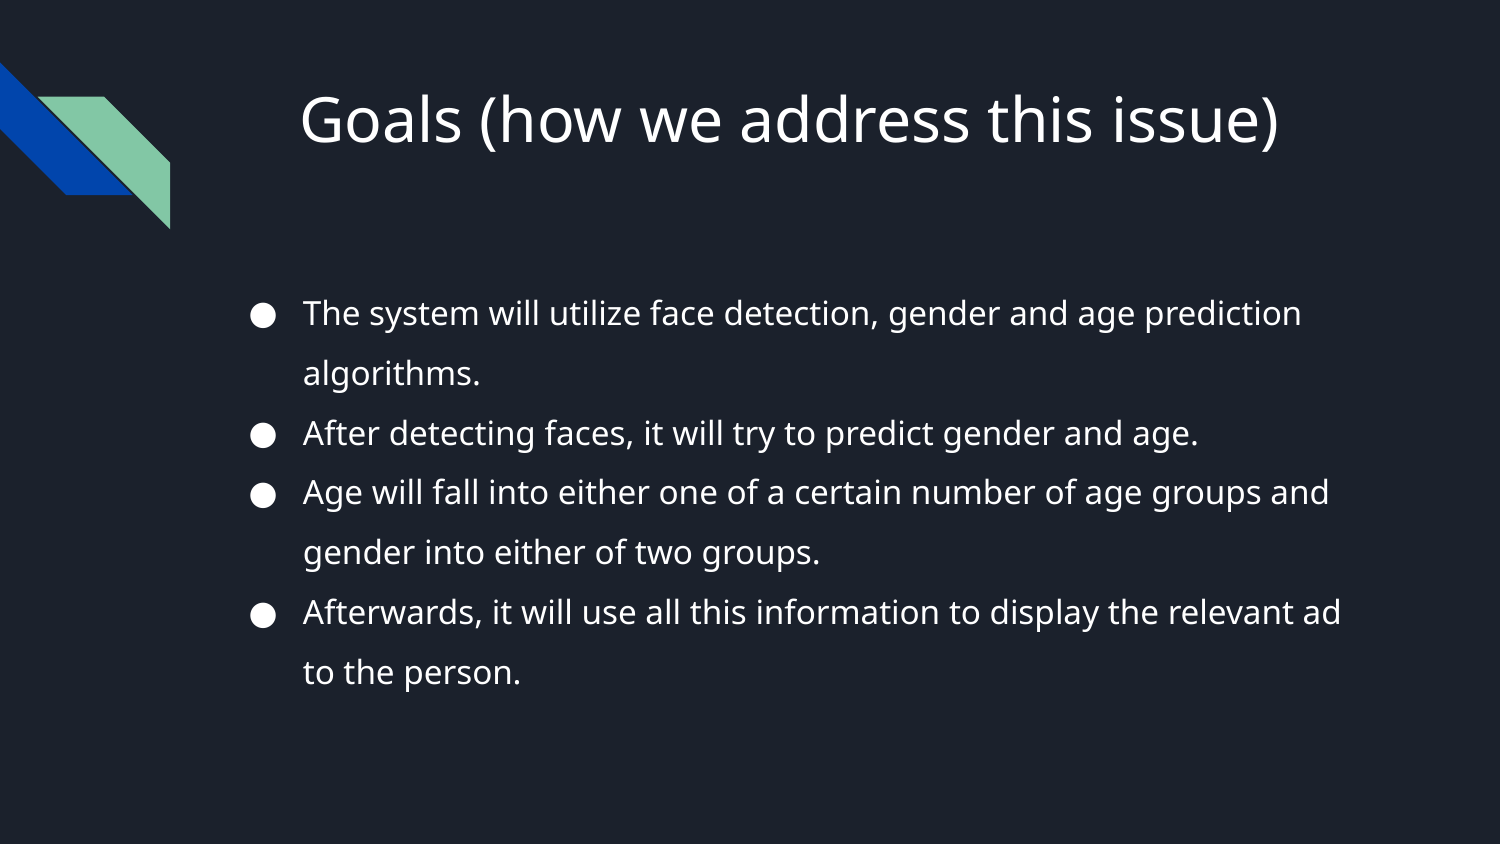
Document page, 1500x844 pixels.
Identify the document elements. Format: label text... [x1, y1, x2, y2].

list The system will utilize face detection, gender and age prediction algorithms. After detecting faces, it will try to predict gender and age. Age will fall into either one of a certain number of age groups and gender into either of two groups. Afterwards, it will use all this information to display the relevant ad to the person. [212, 257, 1368, 735]
title Goals (how we address this issue) [212, 64, 1368, 215]
